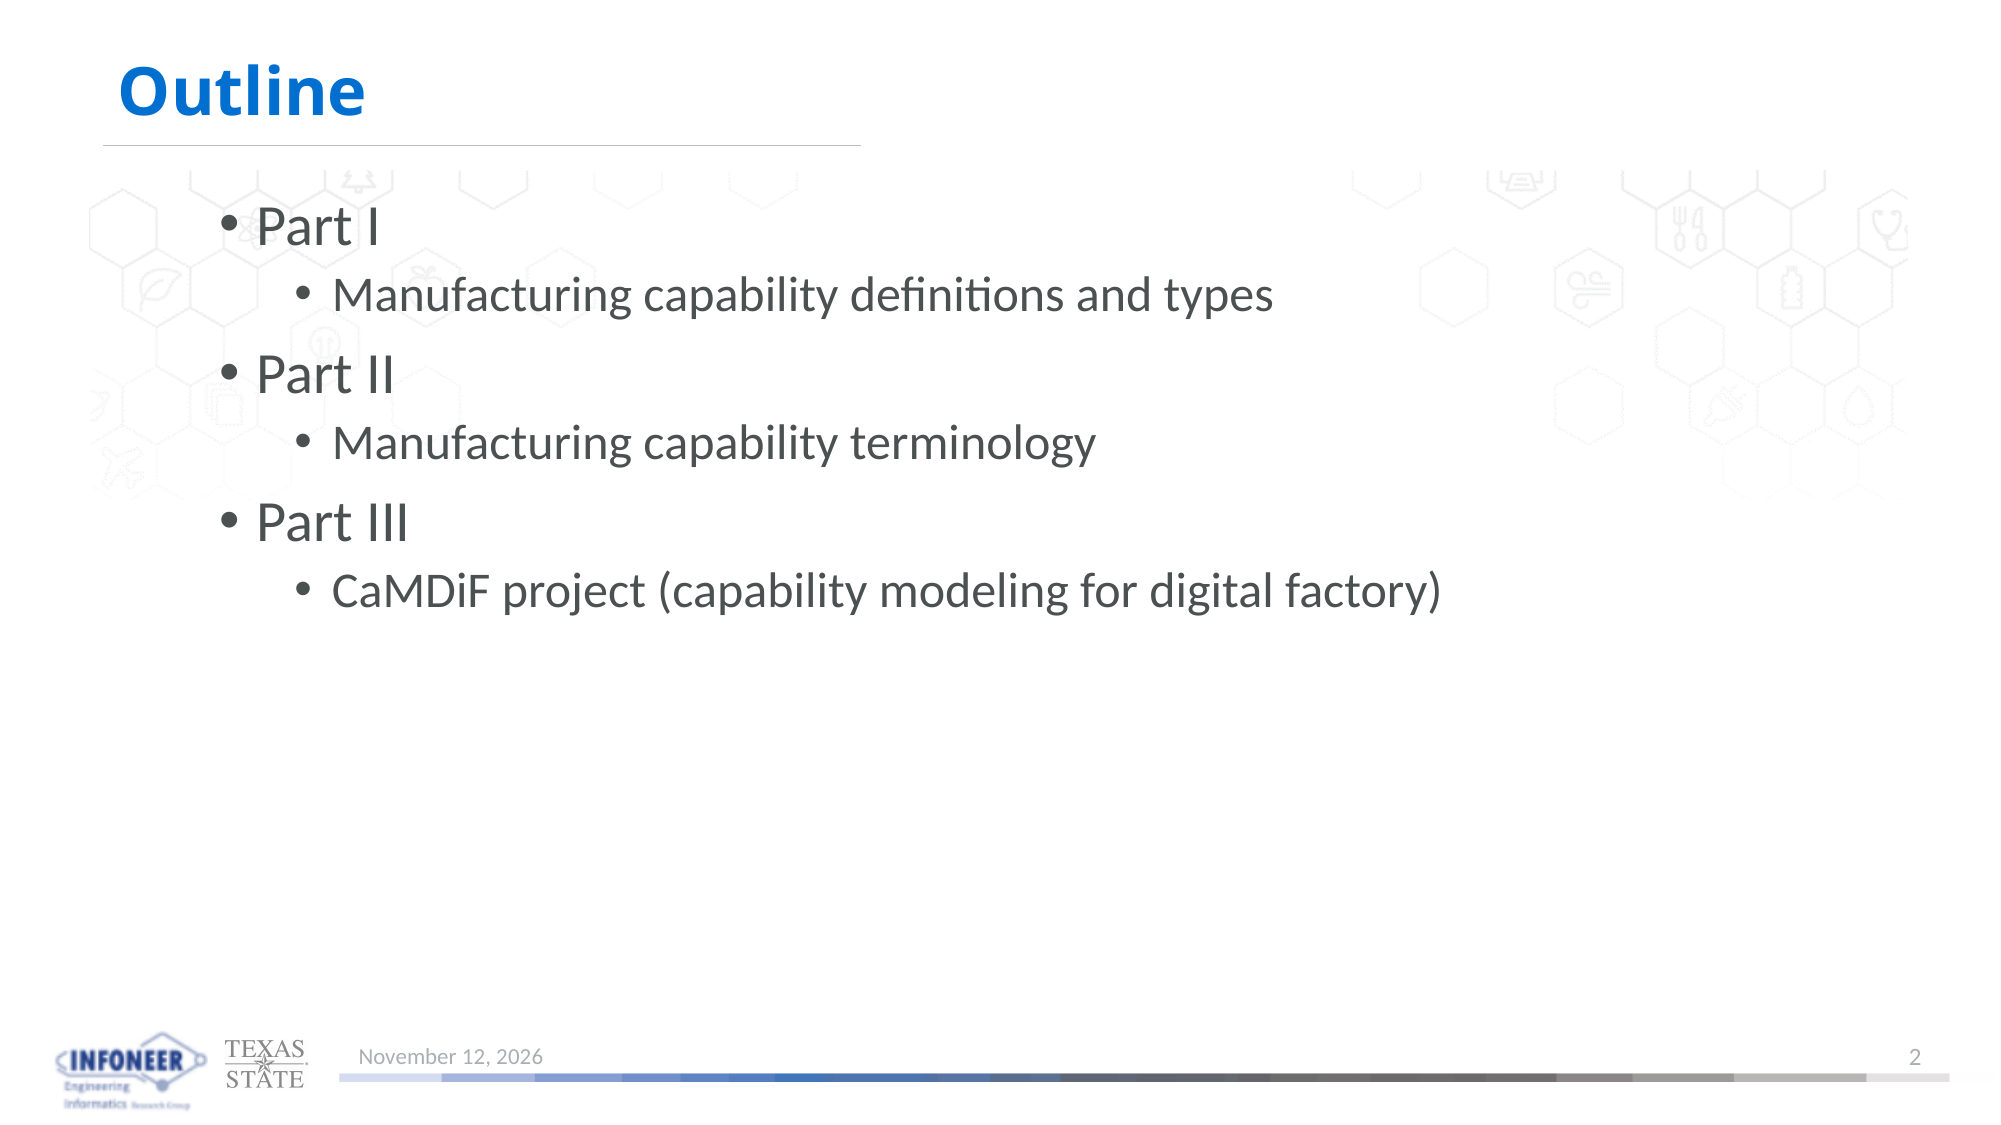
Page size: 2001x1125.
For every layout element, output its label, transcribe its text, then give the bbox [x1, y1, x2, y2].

picture [224, 1039, 309, 1090]
list Part I Manufacturing capability definitions and types Part II Manufacturing capability terminology Part III CaMDiF project (capability modeling for digital factory) [204, 187, 1885, 988]
picture [341, 1074, 1995, 1082]
picture [89, 170, 1908, 500]
title Outline [103, 50, 1783, 167]
